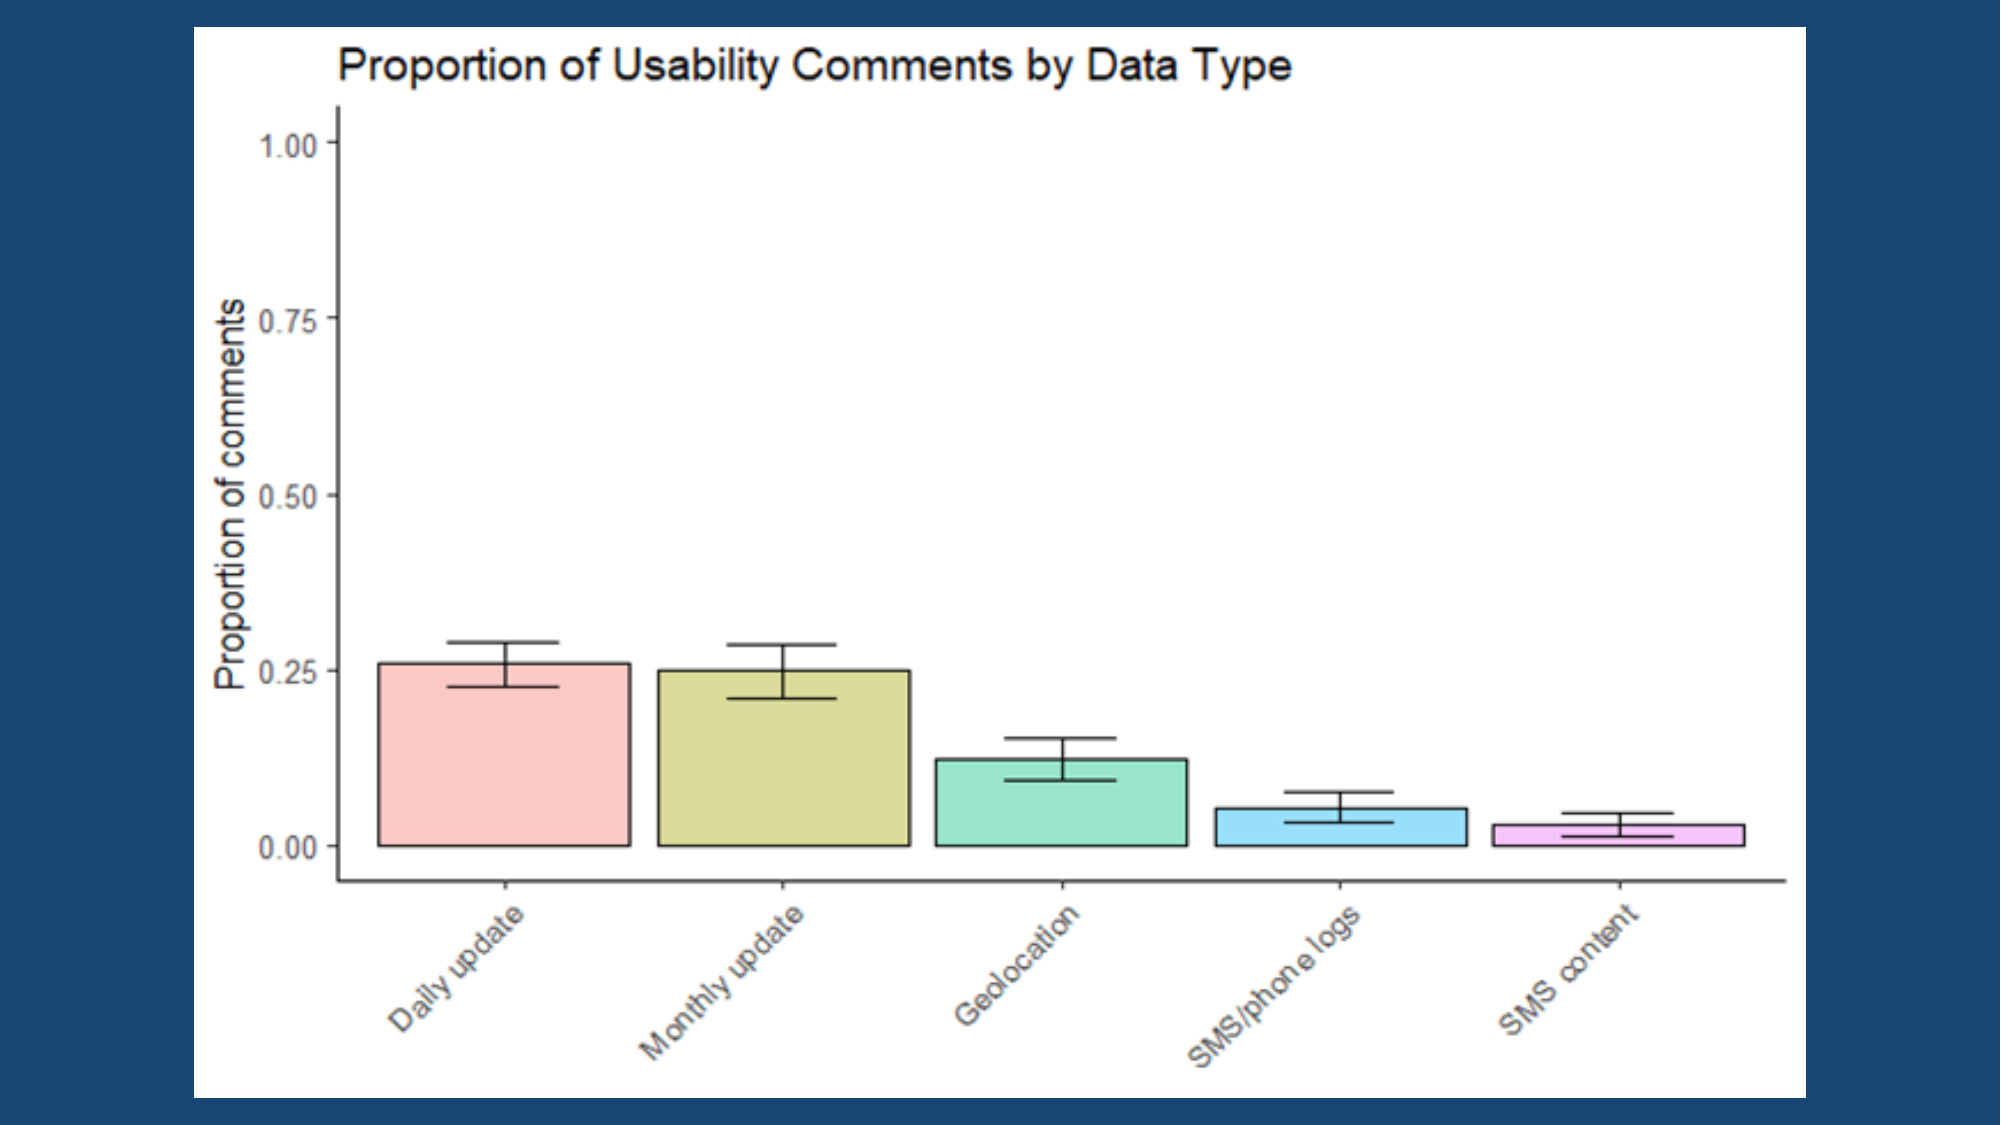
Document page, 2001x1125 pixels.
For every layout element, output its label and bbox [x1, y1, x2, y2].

picture [193, 27, 1806, 1098]
